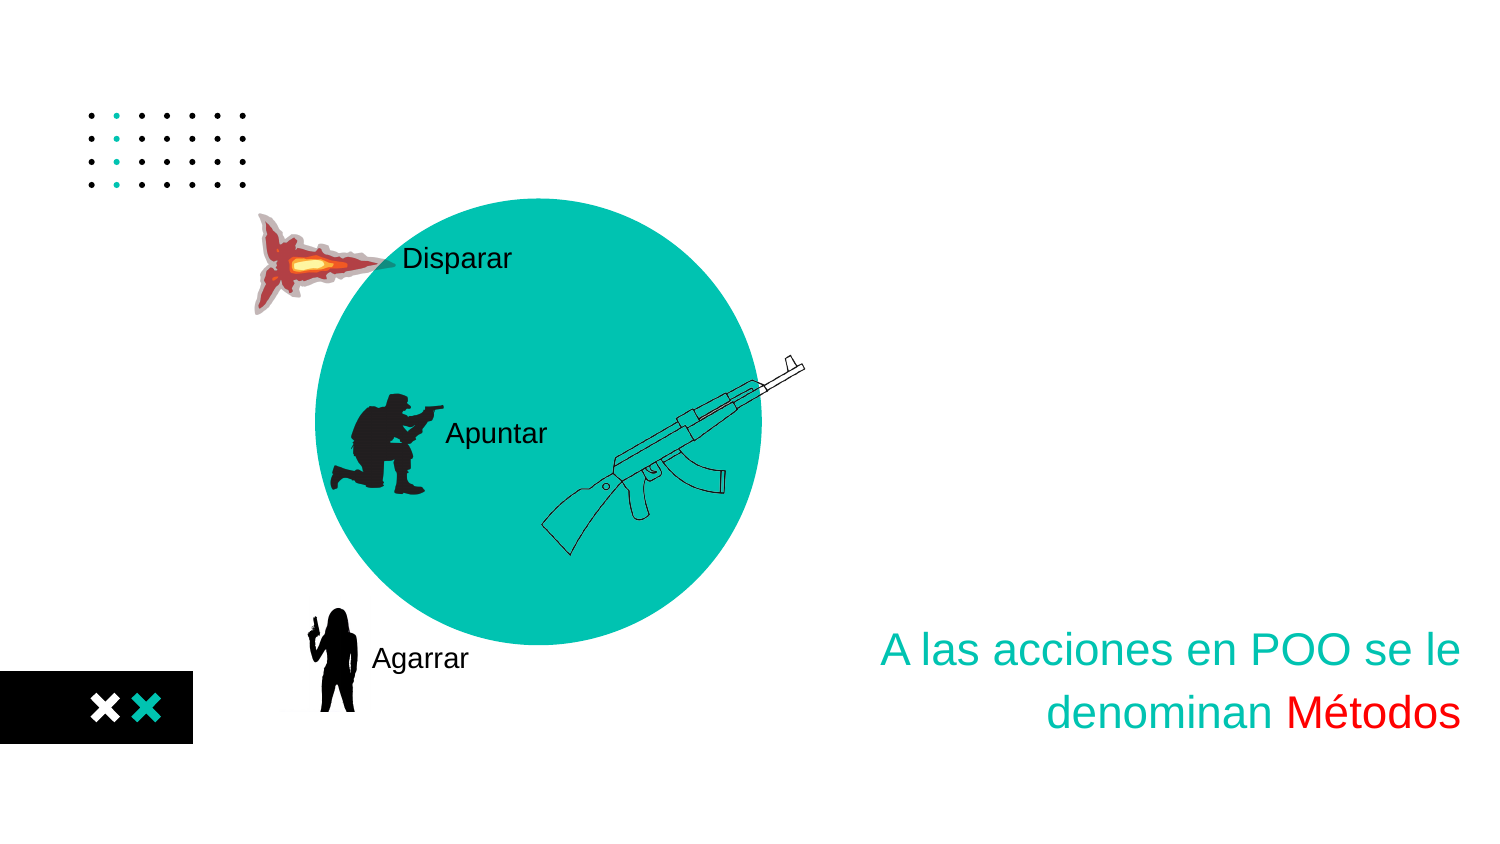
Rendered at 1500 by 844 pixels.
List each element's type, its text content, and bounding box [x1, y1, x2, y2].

picture [278, 596, 371, 712]
picture [324, 389, 450, 499]
text_box Disparar [405, 232, 563, 283]
text_box Apuntar [454, 406, 533, 457]
text_box Agarrar [376, 632, 505, 682]
picture [538, 354, 807, 560]
picture [248, 187, 402, 342]
subtitle A las acciones en POO se le denominan Métodos [748, 596, 1477, 844]
